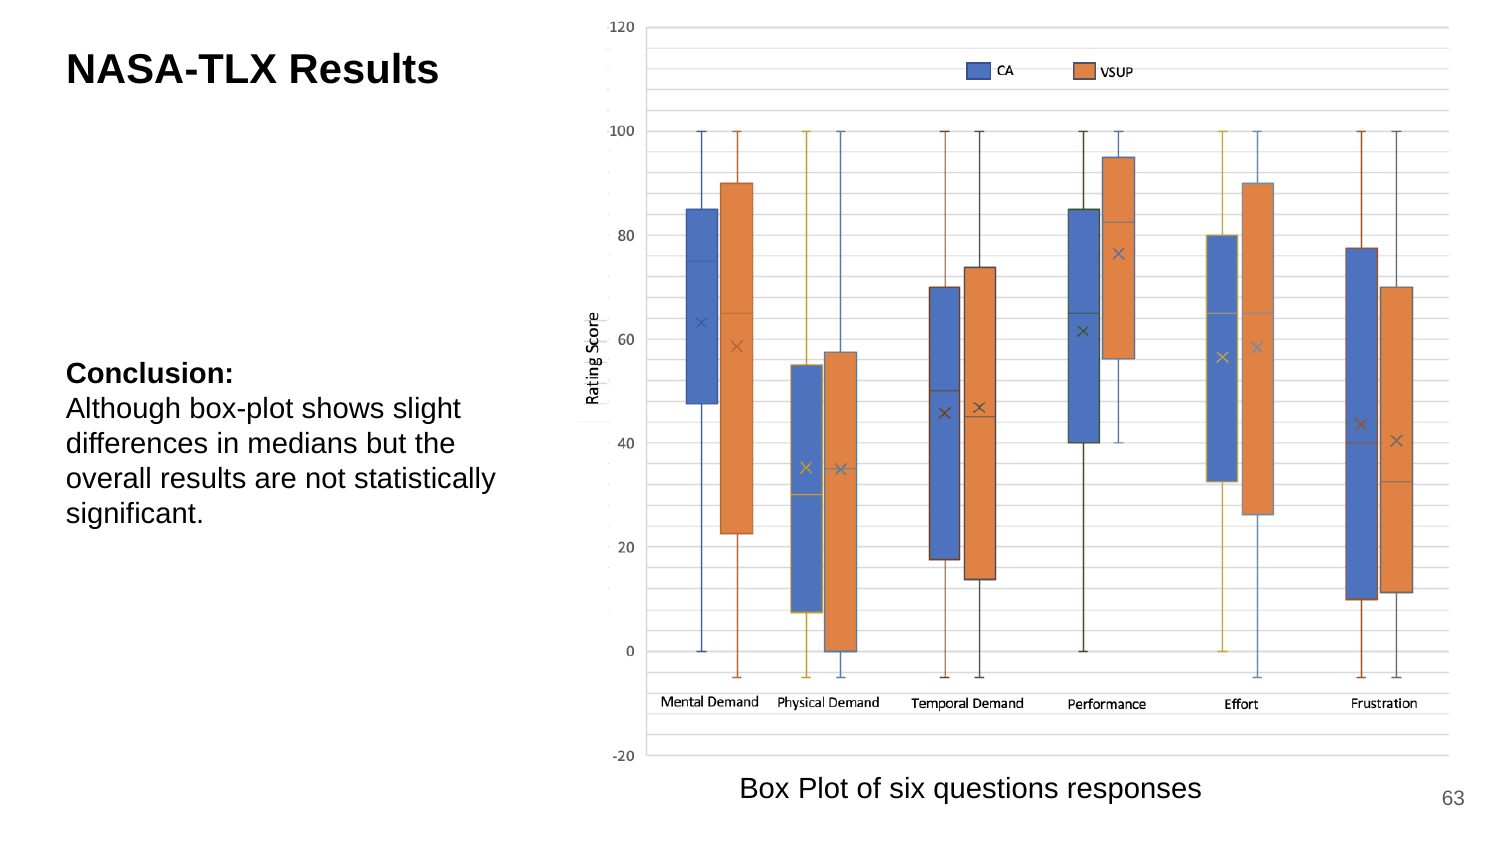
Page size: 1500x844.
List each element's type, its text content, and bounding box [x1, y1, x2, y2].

text_box Box Plot of six questions responses [724, 772, 1274, 812]
slide_number 63 [1389, 764, 1480, 830]
picture [577, 9, 1450, 766]
title NASA-TLX Results [51, 27, 515, 110]
text_box Conclusion: Although box-plot shows slight differences in medians but the overall results are not statistically significant. [51, 347, 528, 572]
